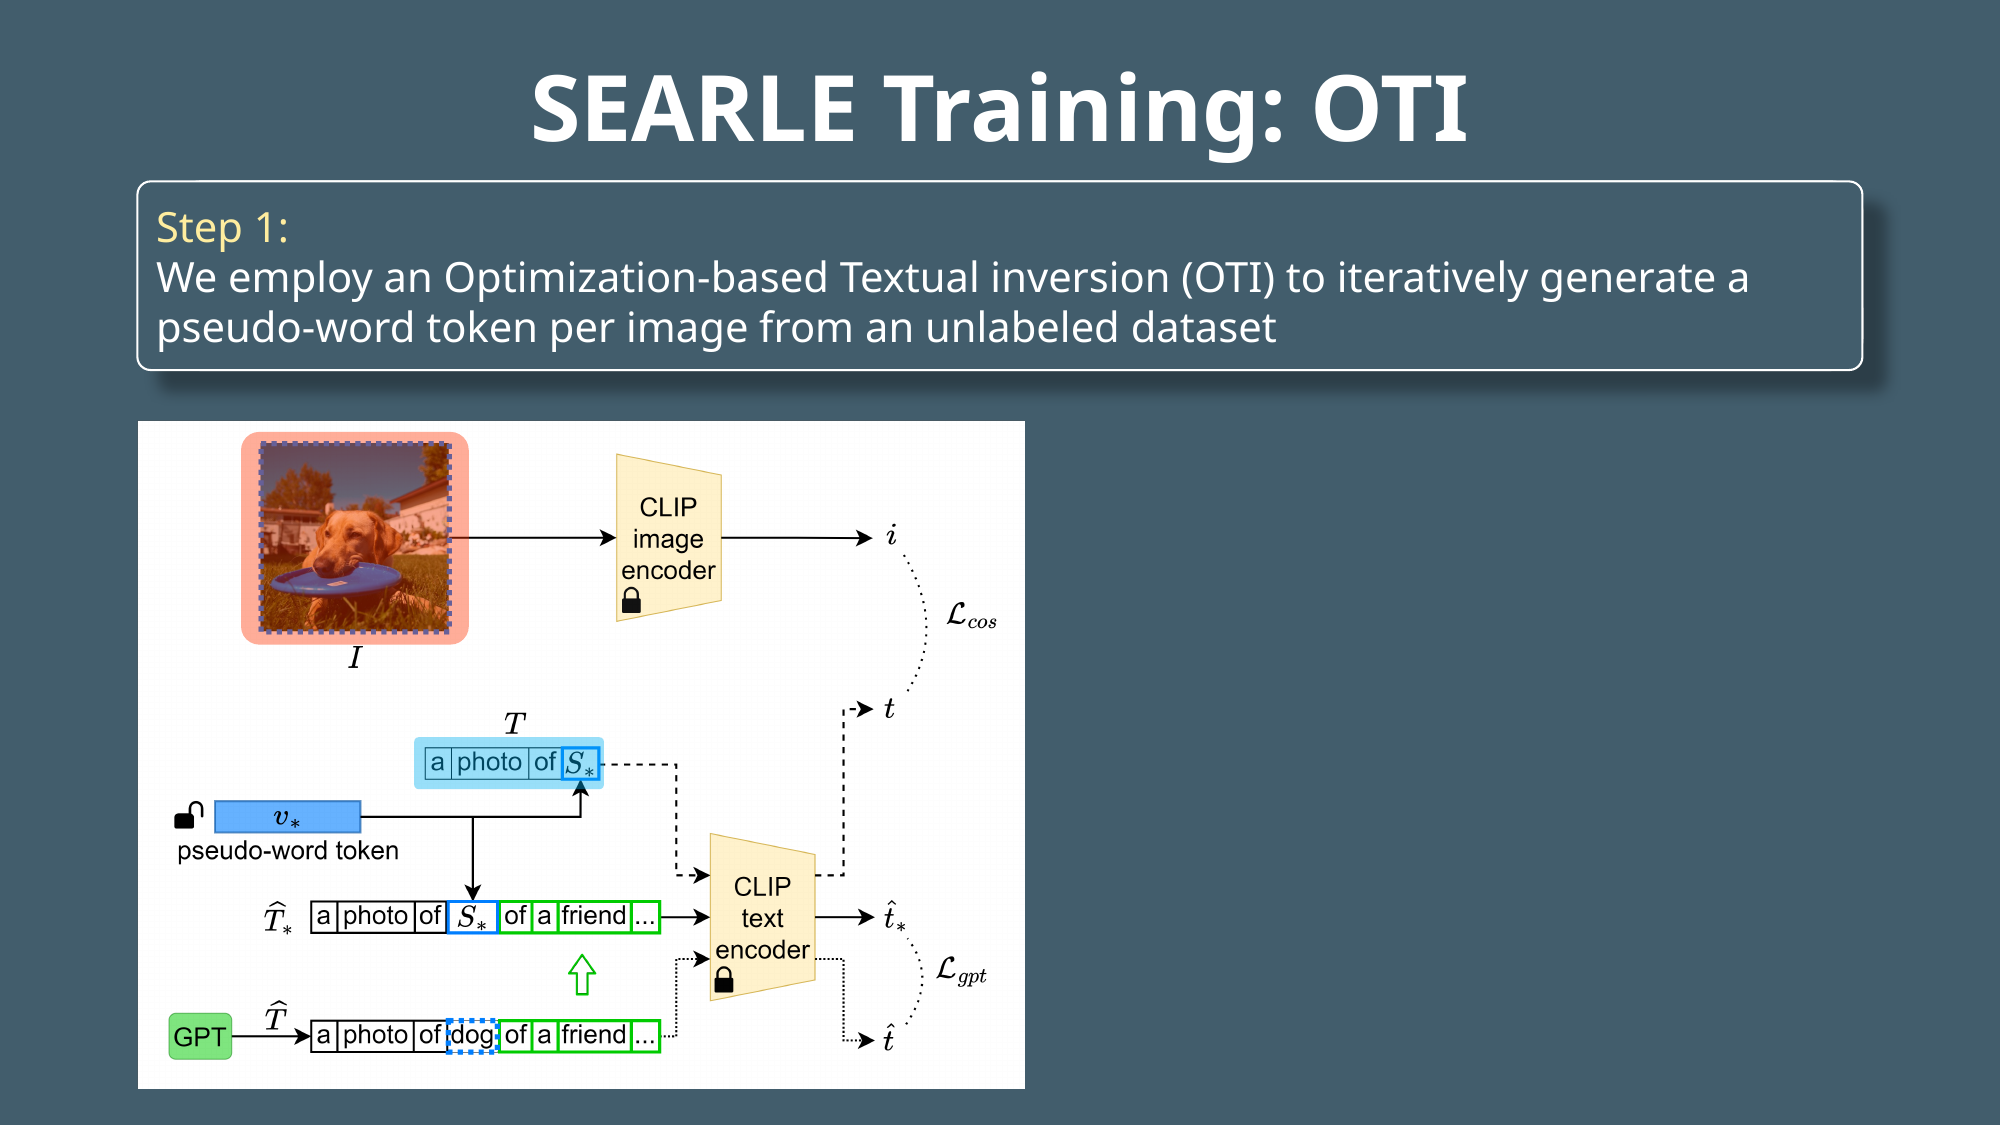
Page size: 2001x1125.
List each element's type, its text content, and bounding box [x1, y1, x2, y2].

title SEARLE Training: OTI [137, 2, 1863, 188]
text_box Step 1: We employ an Optimization-based Textual inversion (OTI) to iteratively generate a pseudo-word token per image from an unlabeled dataset [136, 180, 1864, 372]
picture [137, 420, 1025, 1090]
